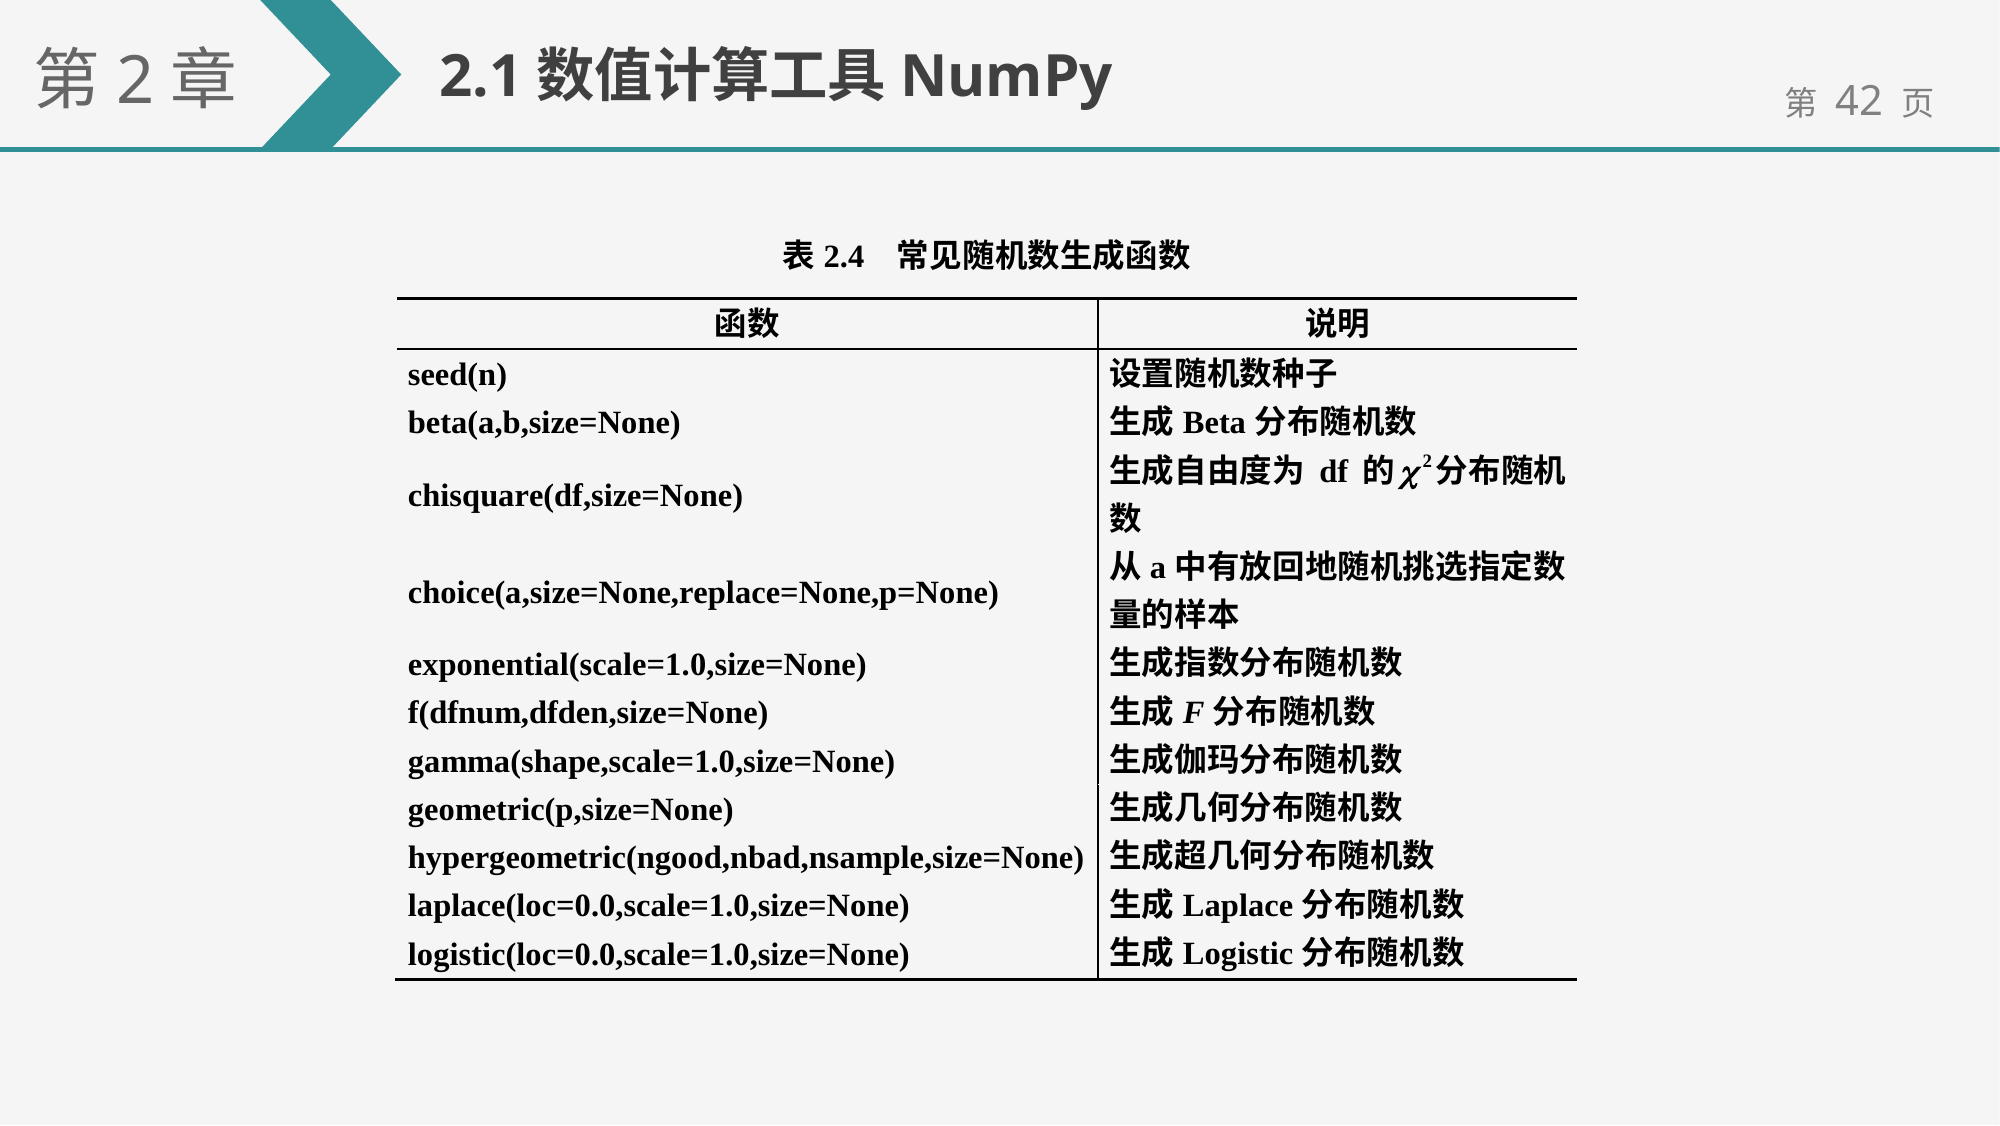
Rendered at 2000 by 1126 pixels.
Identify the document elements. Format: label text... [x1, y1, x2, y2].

text_box [258, 0, 403, 148]
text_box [58, 216, 1912, 1012]
text_box 2.1数值计算工具NumPy [424, 31, 1366, 116]
text_box 第2章 [19, 29, 253, 125]
